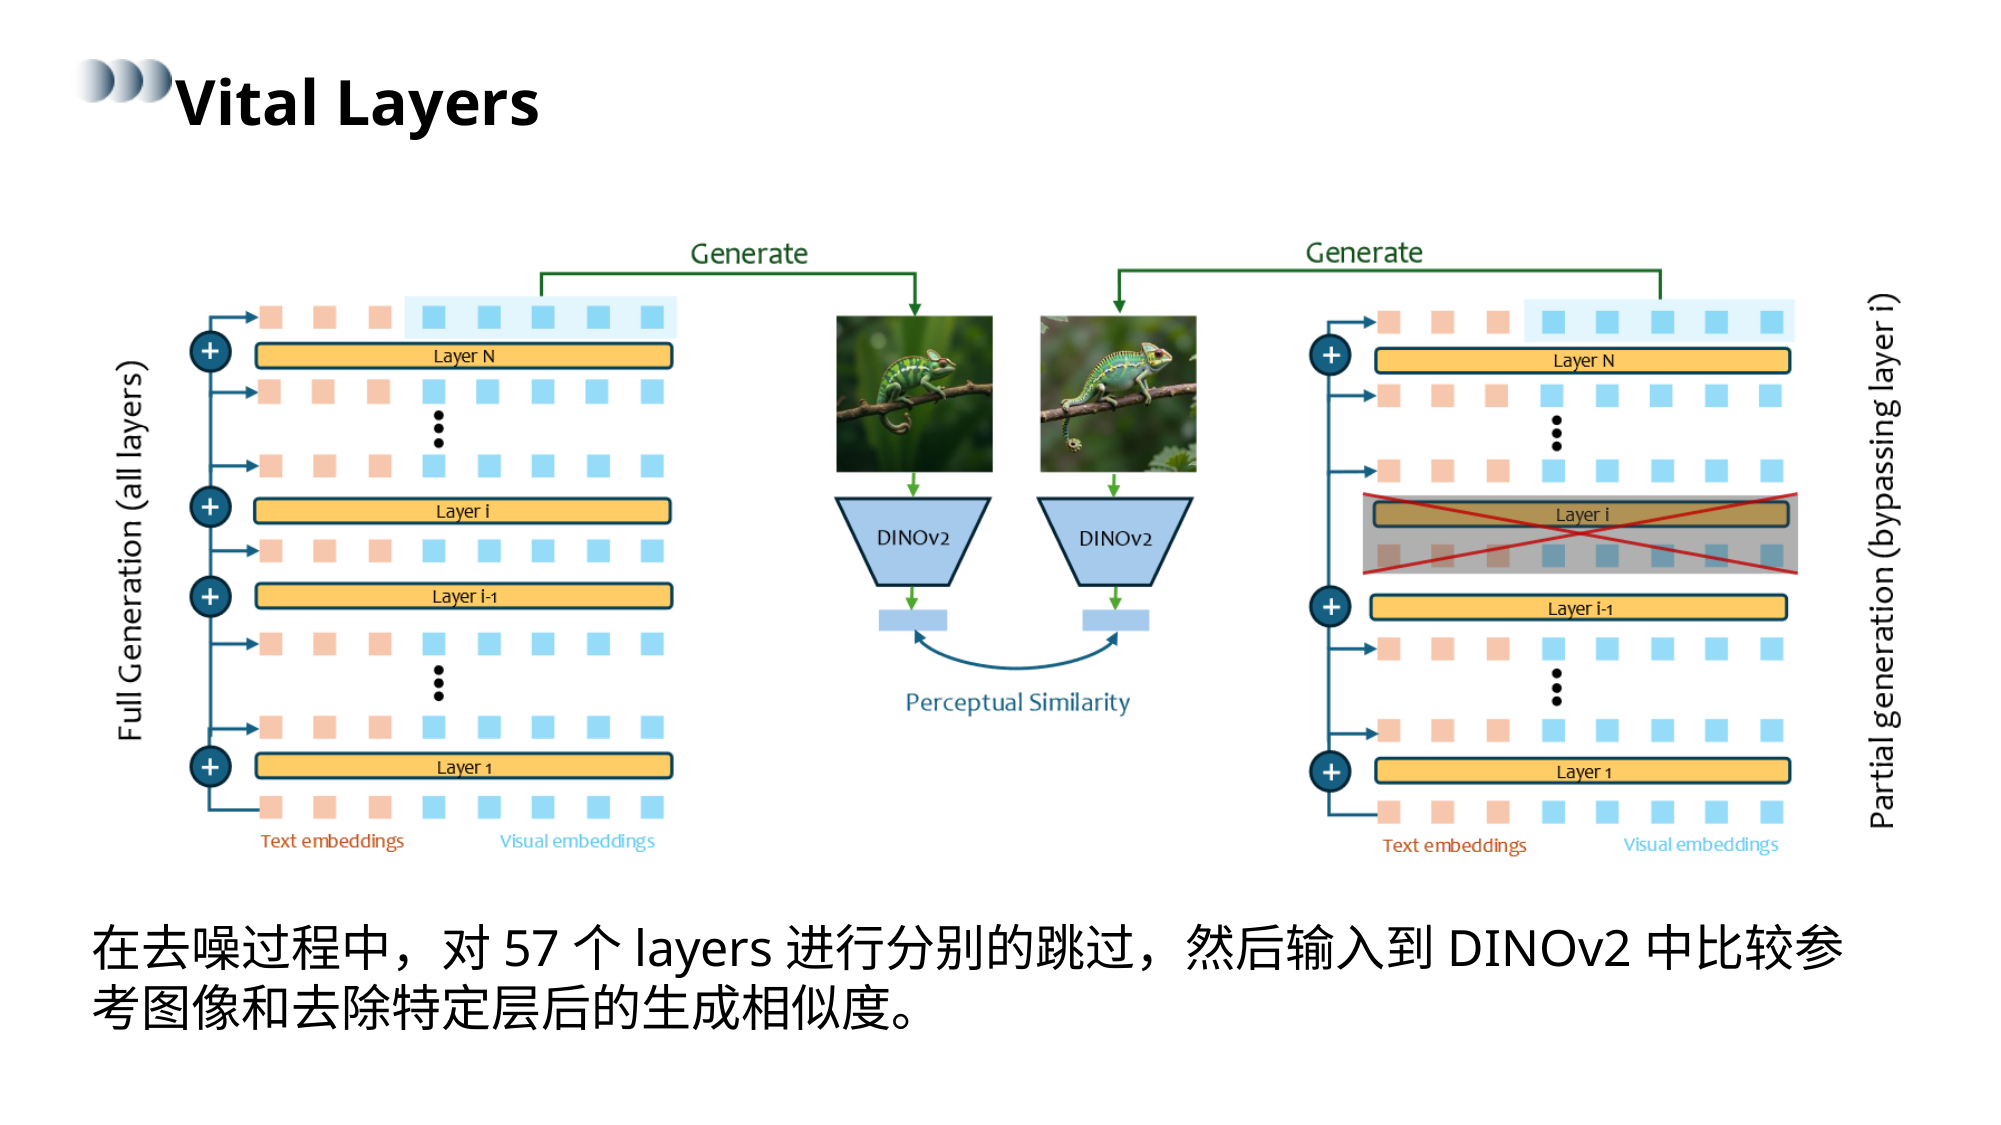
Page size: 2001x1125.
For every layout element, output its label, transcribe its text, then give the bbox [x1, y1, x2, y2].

text_box Vital Layers [159, 16, 1700, 147]
picture [69, 55, 172, 108]
text_box 在去噪过程中，对57个layers进行分别的跳过，然后输入到DINOv2中比较参考图像和去除特定层后的生成相似度。 [76, 908, 1881, 1044]
picture [48, 160, 1952, 871]
